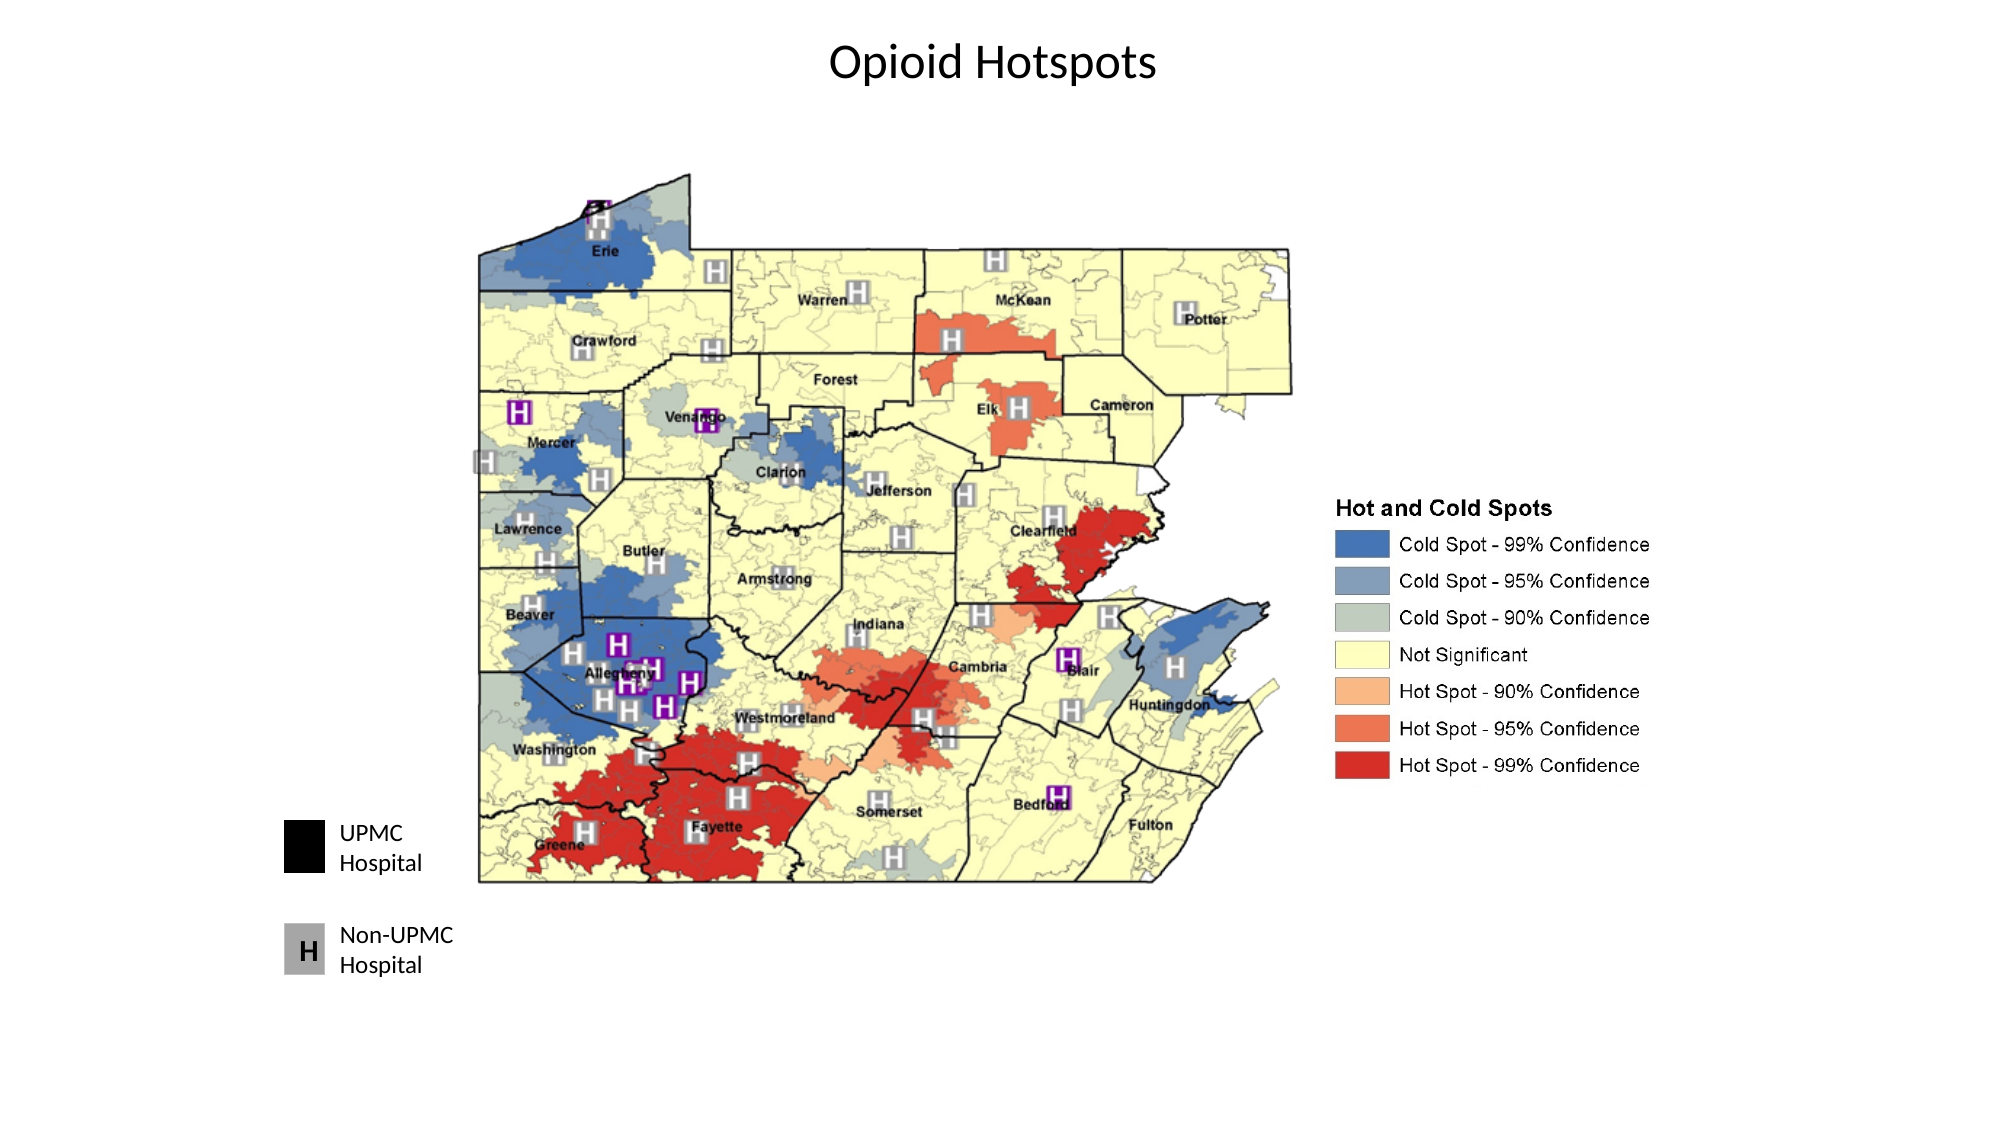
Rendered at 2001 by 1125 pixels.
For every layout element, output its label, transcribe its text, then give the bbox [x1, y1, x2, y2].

text_box H [284, 923, 324, 975]
text_box UPMC Hospital [324, 809, 446, 884]
text_box Non-UPMC Hospital [324, 911, 490, 987]
text_box Opioid Hotspots [254, 21, 1732, 96]
picture [446, 162, 1680, 900]
text_box H [284, 820, 324, 873]
